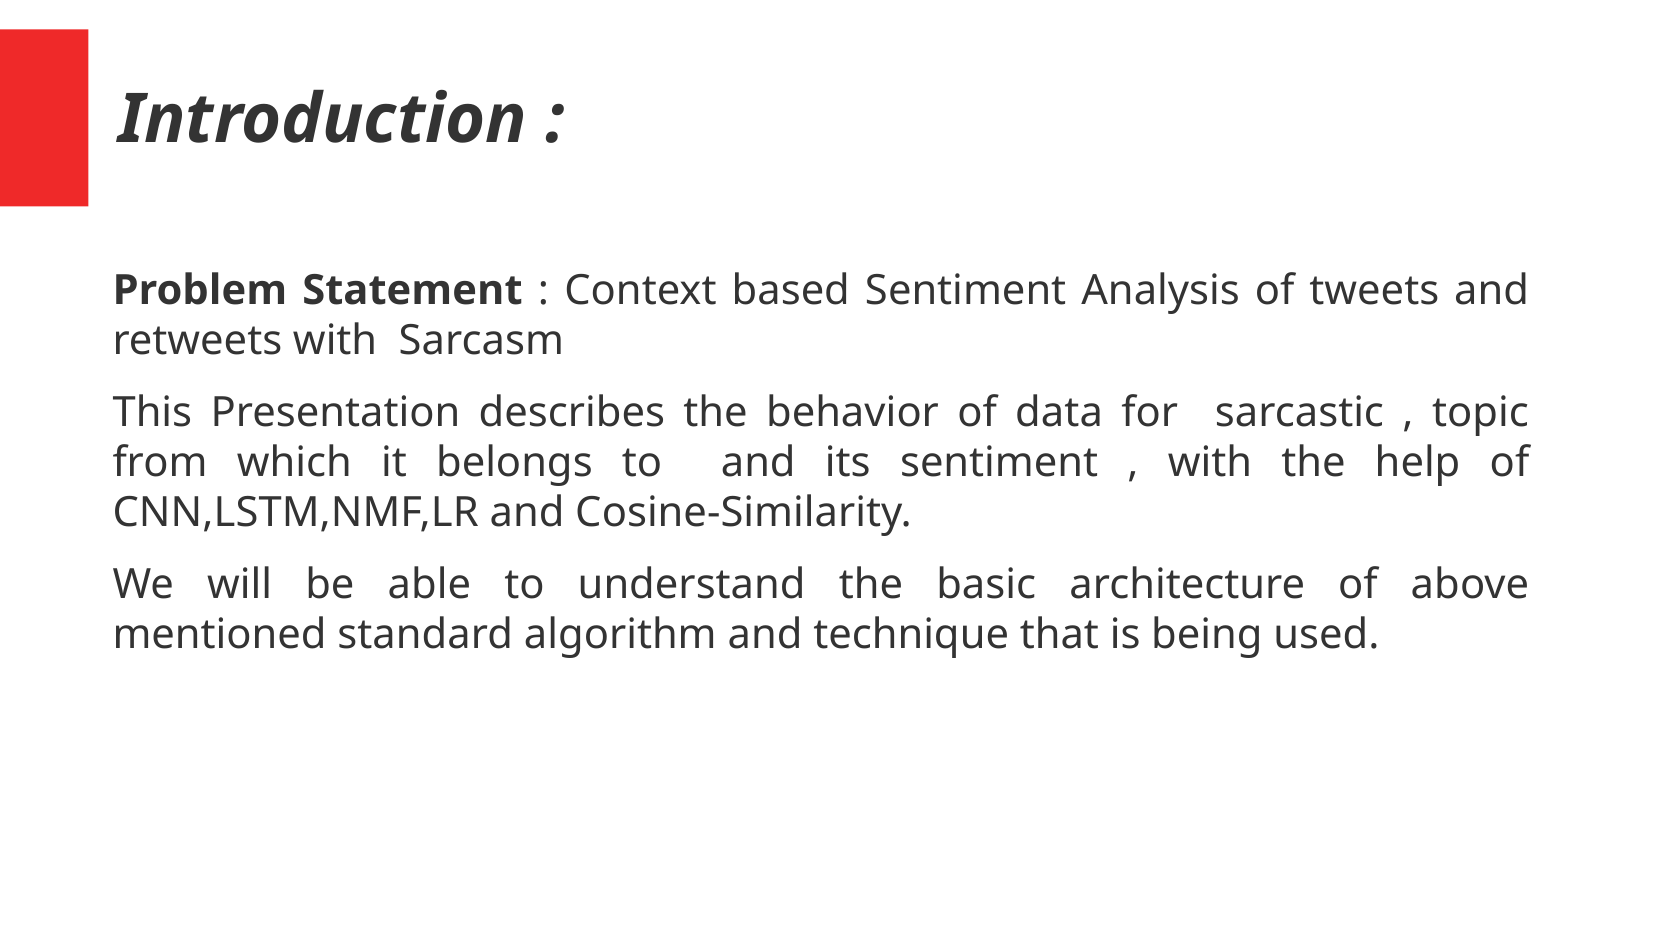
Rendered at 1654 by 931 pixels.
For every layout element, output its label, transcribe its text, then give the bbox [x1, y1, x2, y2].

text_box Problem Statement : Context based Sentiment Analysis of tweets and retweets with Sarcasm This Presentation describes the behavior of data for sarcastic , topic from which it belongs to and its sentiment , with the help of CNN,LSTM,NMF,LR and Cosine-Similarity. We will be able to understand the basic architecture of above mentioned standard algorithm and technique that is being used. [112, 262, 1530, 802]
text_box Introduction : [118, 36, 1571, 193]
